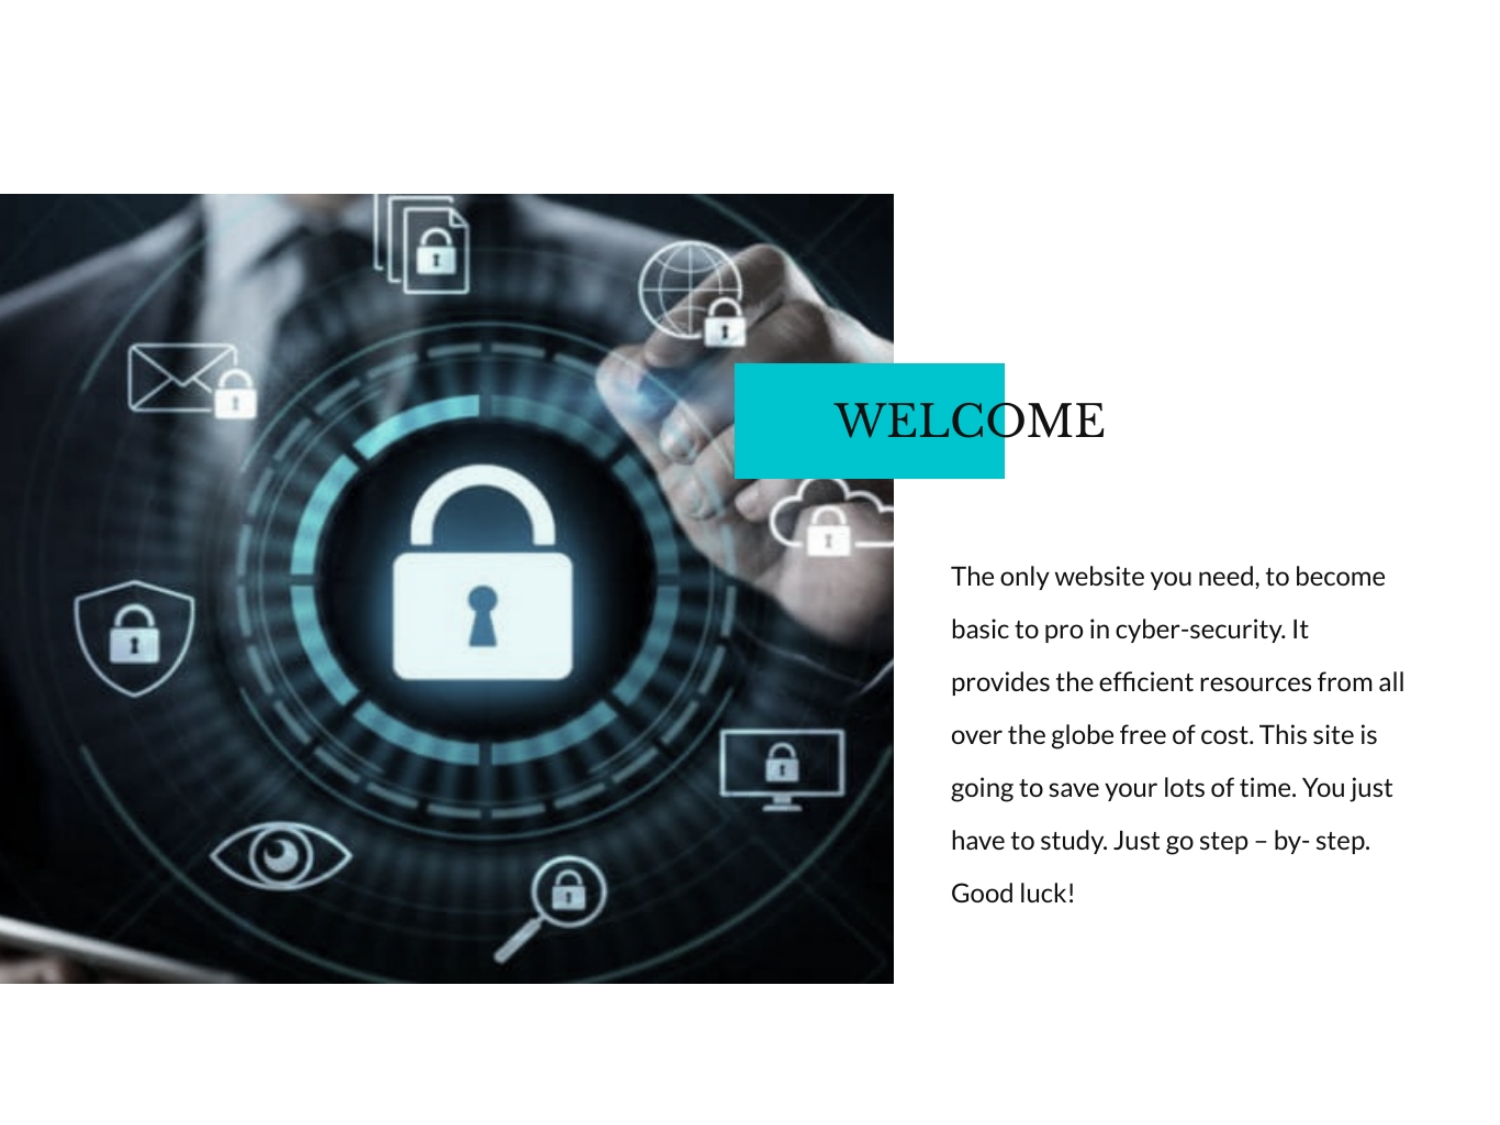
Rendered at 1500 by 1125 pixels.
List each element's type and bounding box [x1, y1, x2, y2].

picture [0, 140, 1500, 985]
